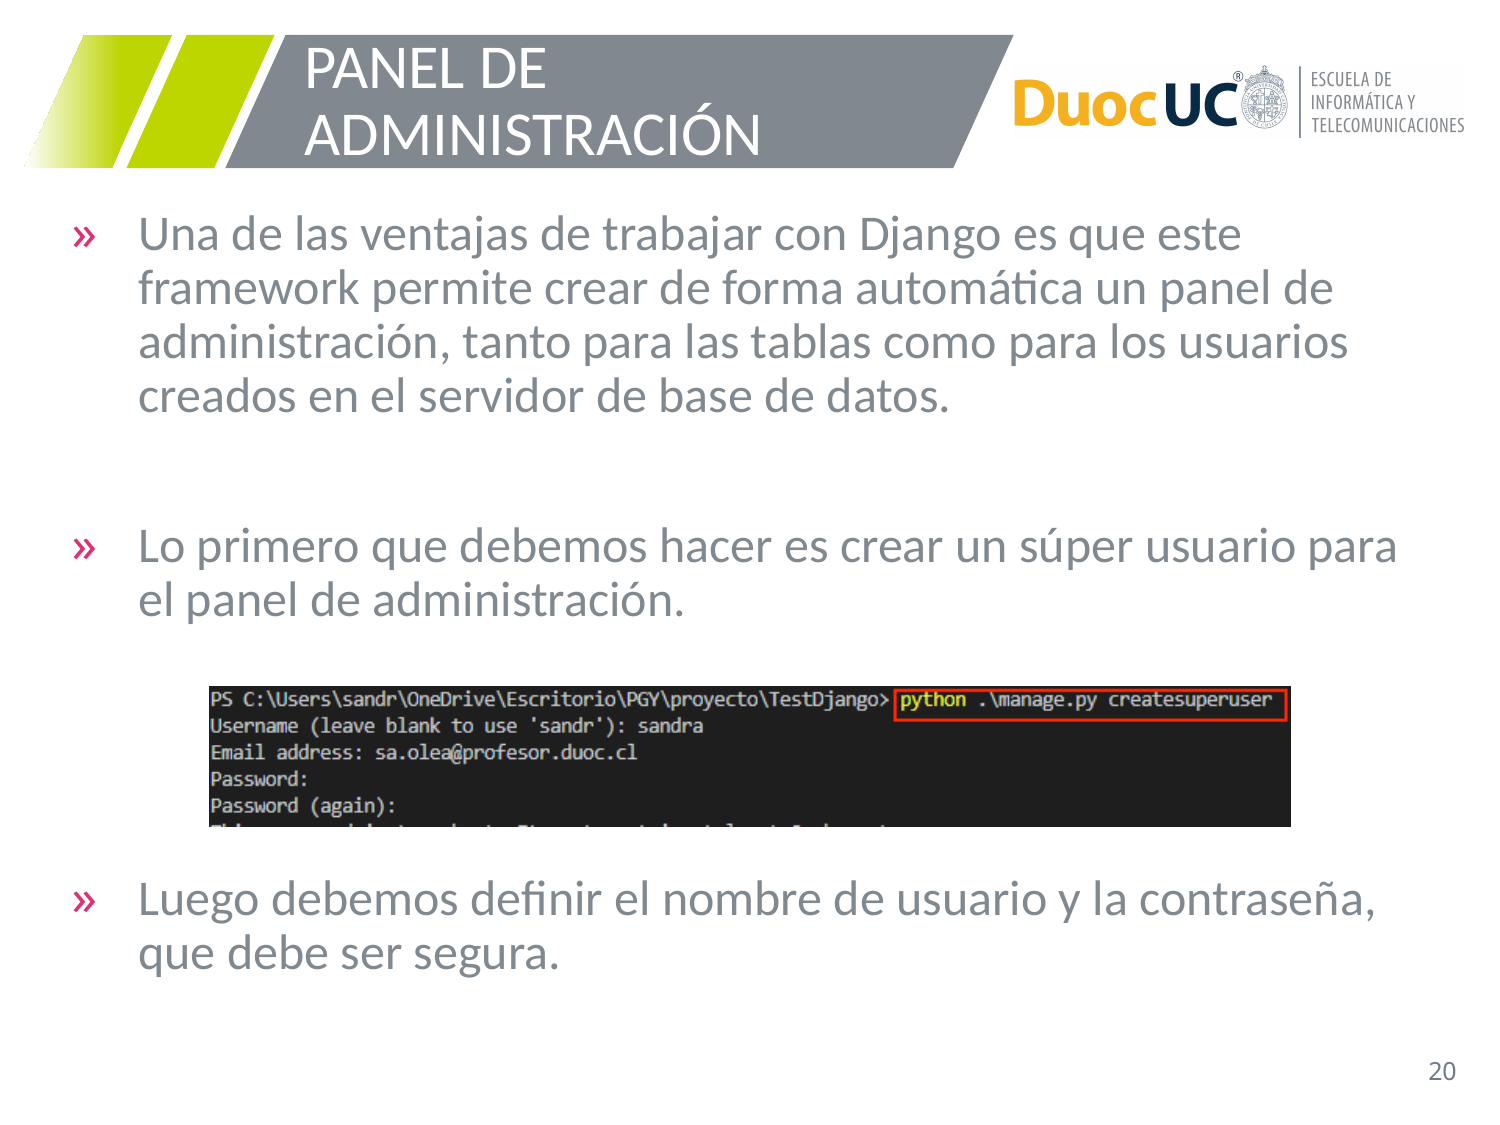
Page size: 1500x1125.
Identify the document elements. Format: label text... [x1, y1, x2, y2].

list Una de las ventajas de trabajar con Django es que este framework permite crear de forma automática un panel de administración, tanto para las tablas como para los usuarios creados en el servidor de base de datos. Lo primero que debemos hacer es crear un súper usuario para el panel de administración. Luego debemos definir el nombre de usuario y la contraseña, que debe ser segura. [48, 199, 1452, 1043]
picture [209, 686, 1291, 827]
title PANEL DE ADMINISTRACIÓN [289, 34, 993, 169]
picture [1013, 63, 1465, 140]
